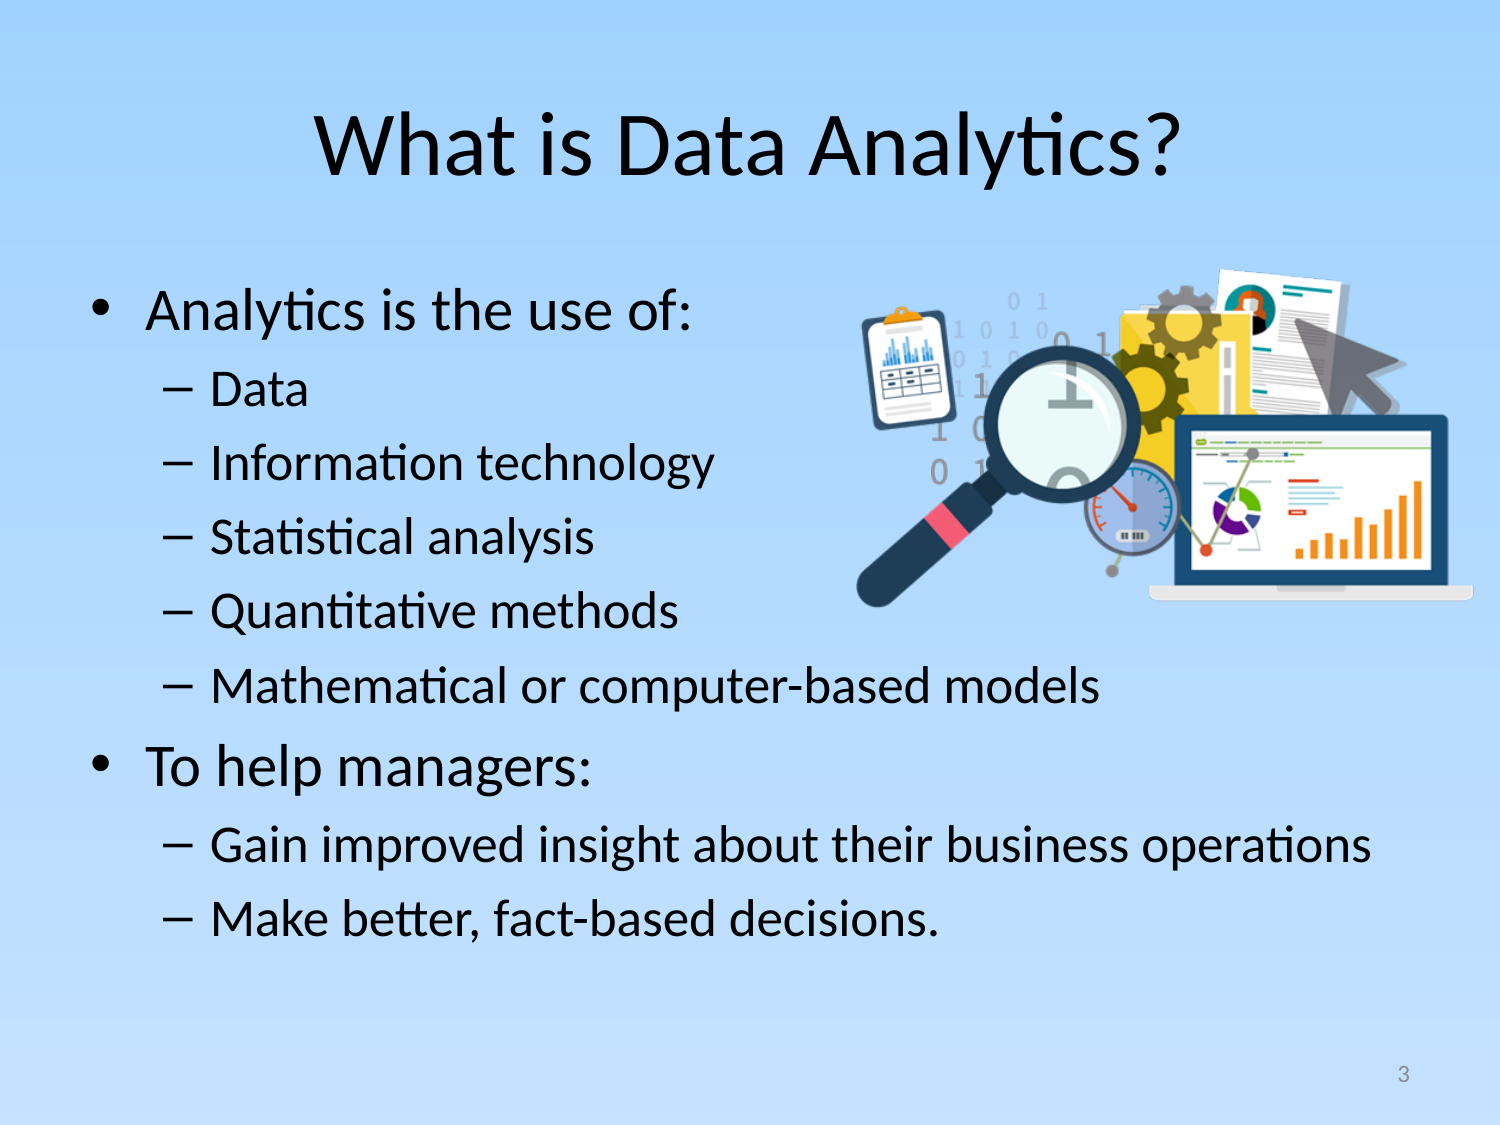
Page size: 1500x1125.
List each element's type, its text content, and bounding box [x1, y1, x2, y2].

picture [855, 262, 1476, 613]
list Analytics is the use of: Data Information technology Statistical analysis Quantitative methods Mathematical or computer-based models To help managers: Gain improved insight about their business operations Make better, fact-based decisions. [75, 262, 1425, 1005]
title What is Data Analytics? [75, 45, 1425, 233]
slide_number 3 [1074, 1042, 1425, 1103]
